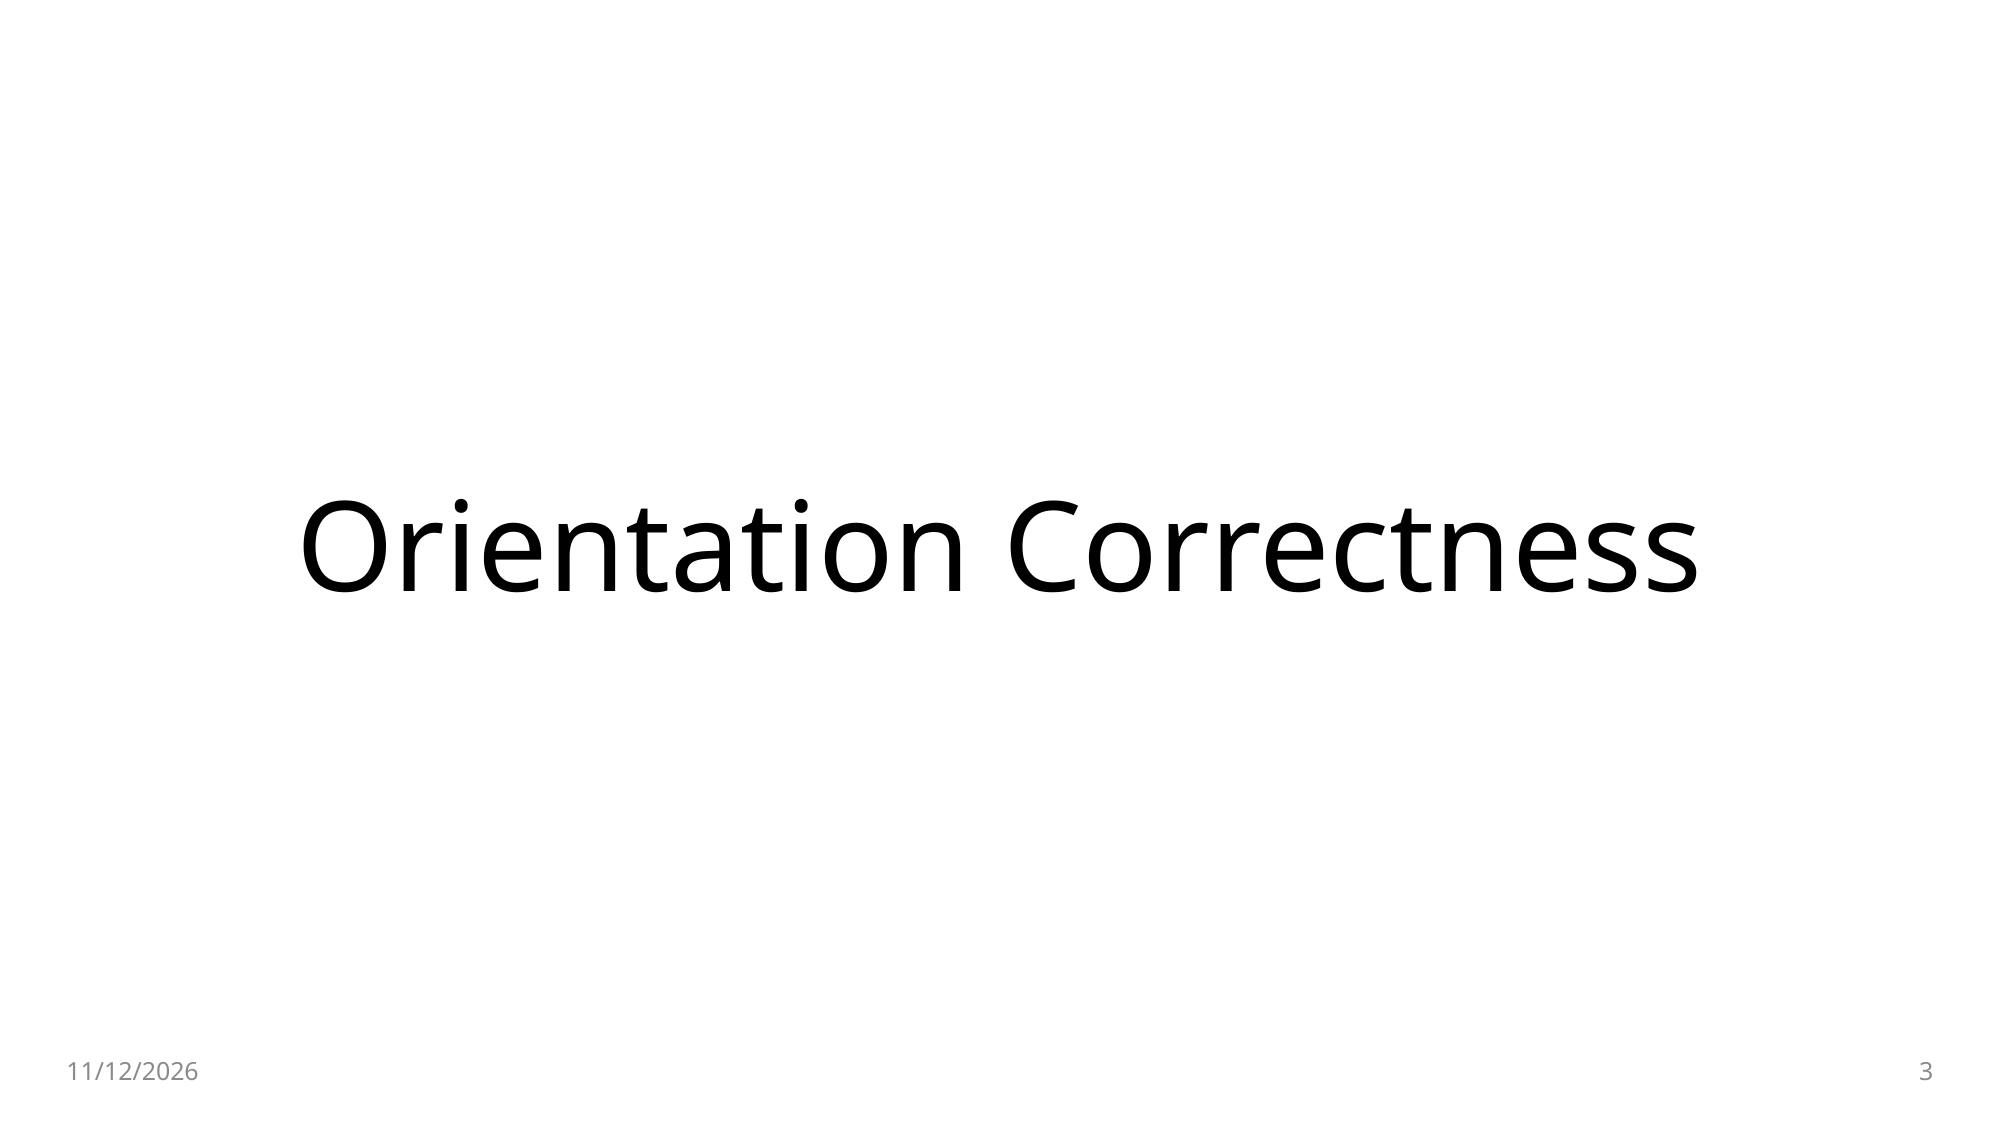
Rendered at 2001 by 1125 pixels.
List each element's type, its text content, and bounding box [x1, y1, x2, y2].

title Orientation Correctness [137, 156, 1863, 625]
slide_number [51, 1042, 502, 1103]
